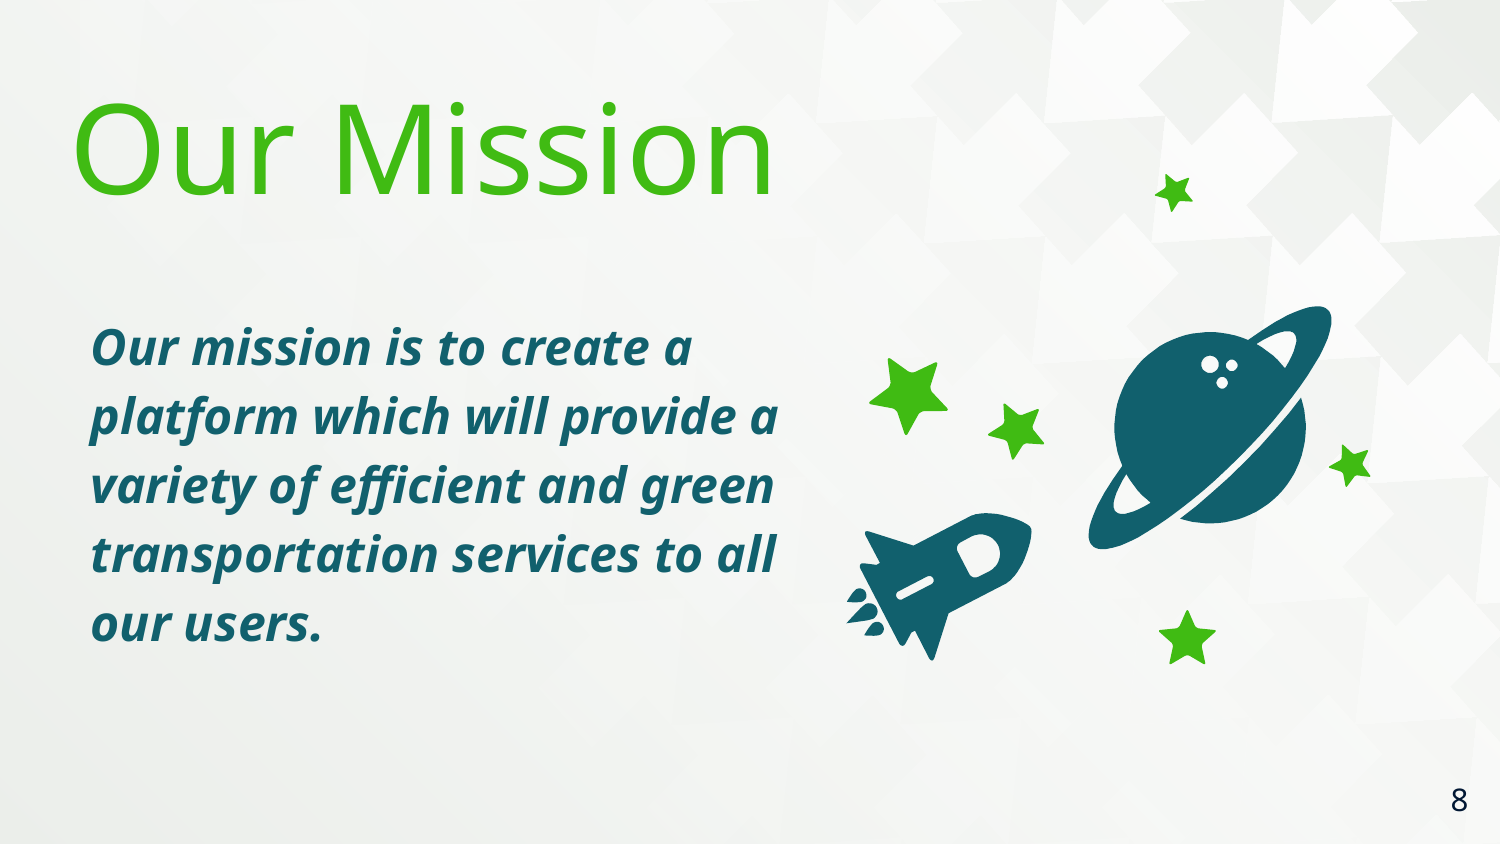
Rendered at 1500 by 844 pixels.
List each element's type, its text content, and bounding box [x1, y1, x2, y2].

text_box [1336, 444, 1371, 487]
subtitle Our mission is to create a platform which will provide a variety of efficient and green transportation services to all our users. [90, 306, 787, 810]
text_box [1088, 306, 1332, 550]
text_box [869, 358, 948, 436]
slide_number 8 [1378, 766, 1469, 832]
title Our Mission [69, 86, 847, 216]
text_box [988, 403, 1045, 460]
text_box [854, 496, 1016, 658]
text_box [1154, 174, 1193, 212]
text_box [1159, 610, 1216, 665]
